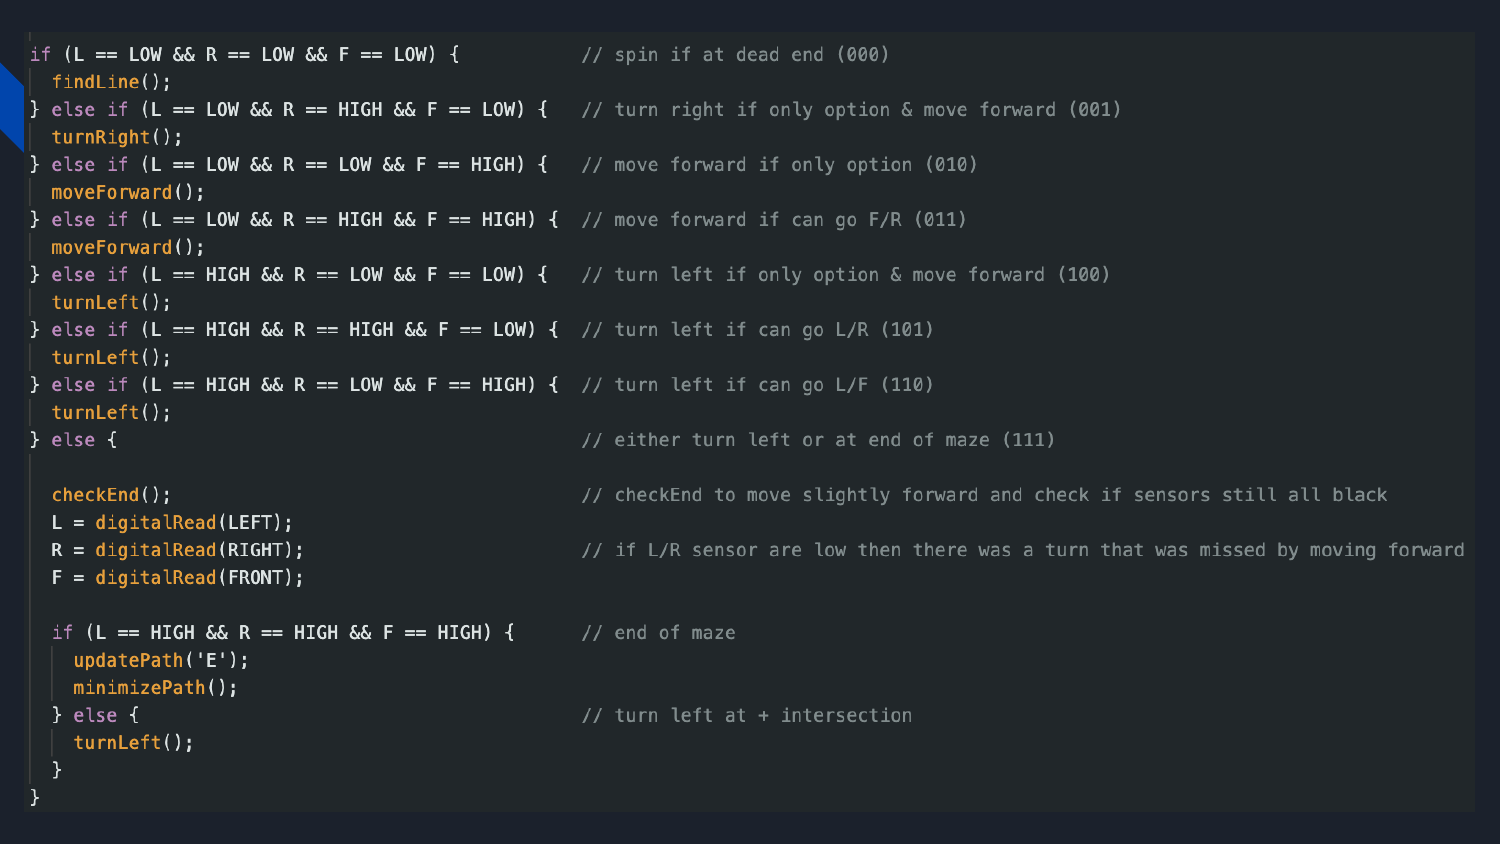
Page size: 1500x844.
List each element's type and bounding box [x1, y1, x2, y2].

picture [24, 32, 1476, 812]
